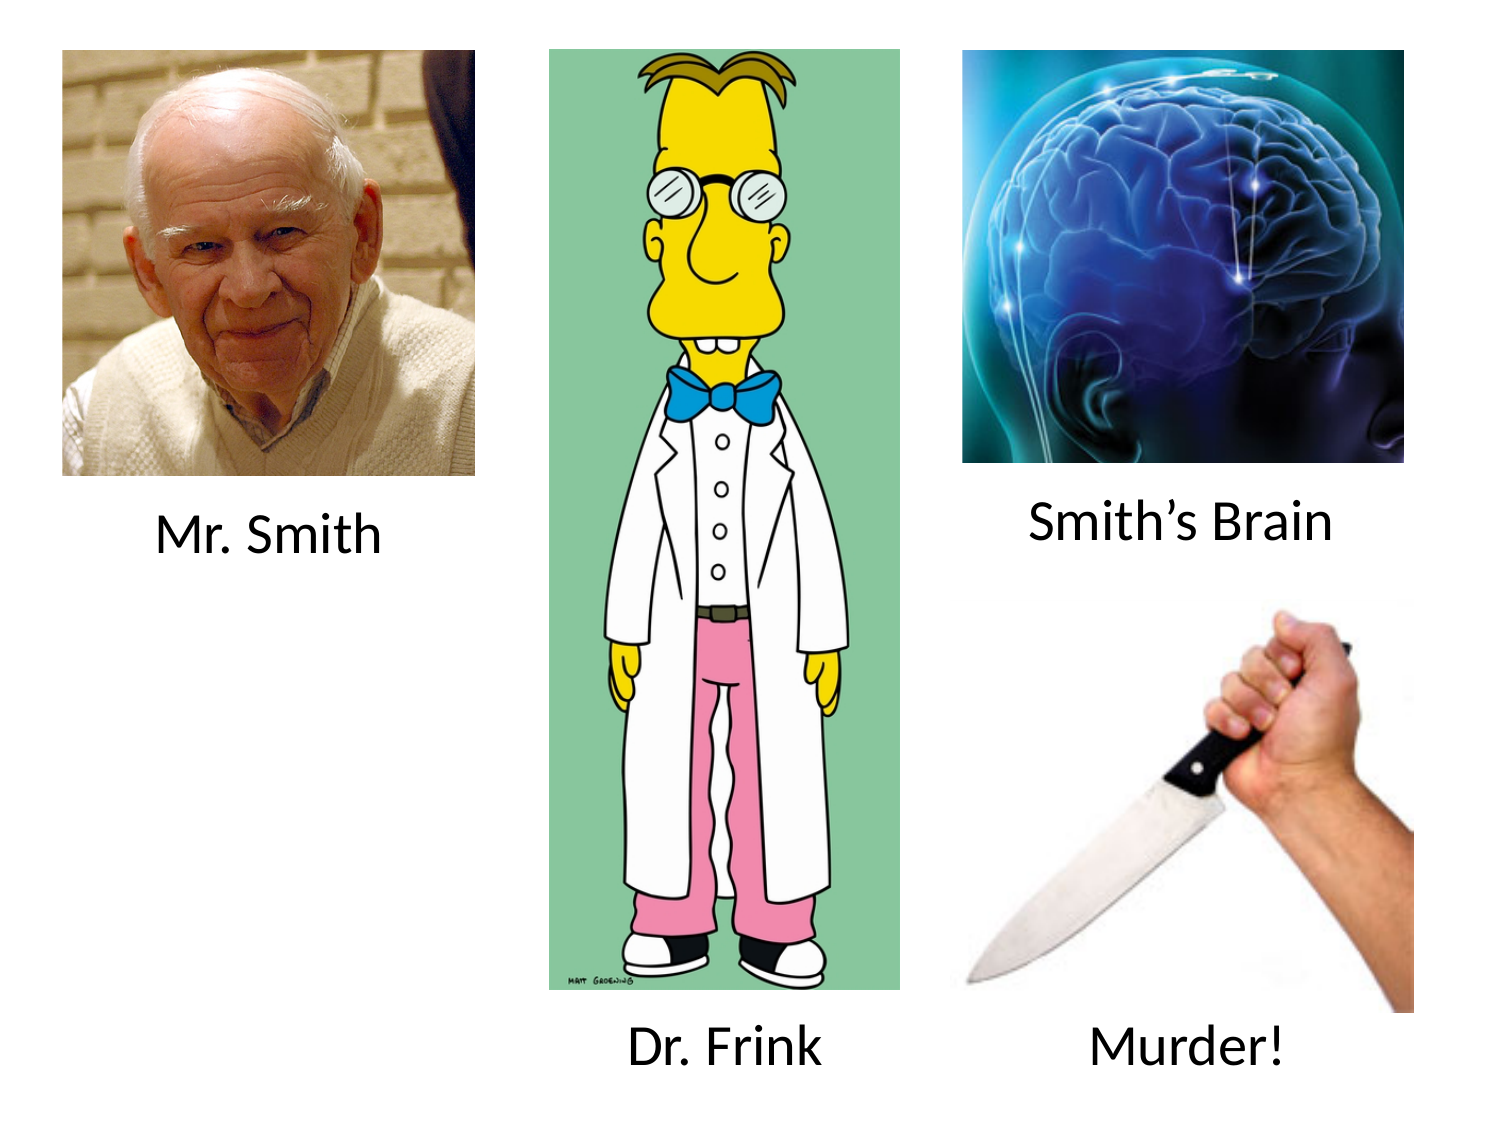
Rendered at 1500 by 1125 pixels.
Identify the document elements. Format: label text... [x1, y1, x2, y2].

text_box Murder! [962, 1021, 1413, 1085]
text_box Mr. Smith [62, 487, 475, 573]
text_box Smith’s Brain [962, 474, 1400, 560]
text_box Dr. Frink [549, 999, 900, 1085]
picture [549, 49, 901, 990]
picture [962, 49, 1405, 463]
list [62, 49, 476, 477]
picture [949, 599, 1414, 1013]
